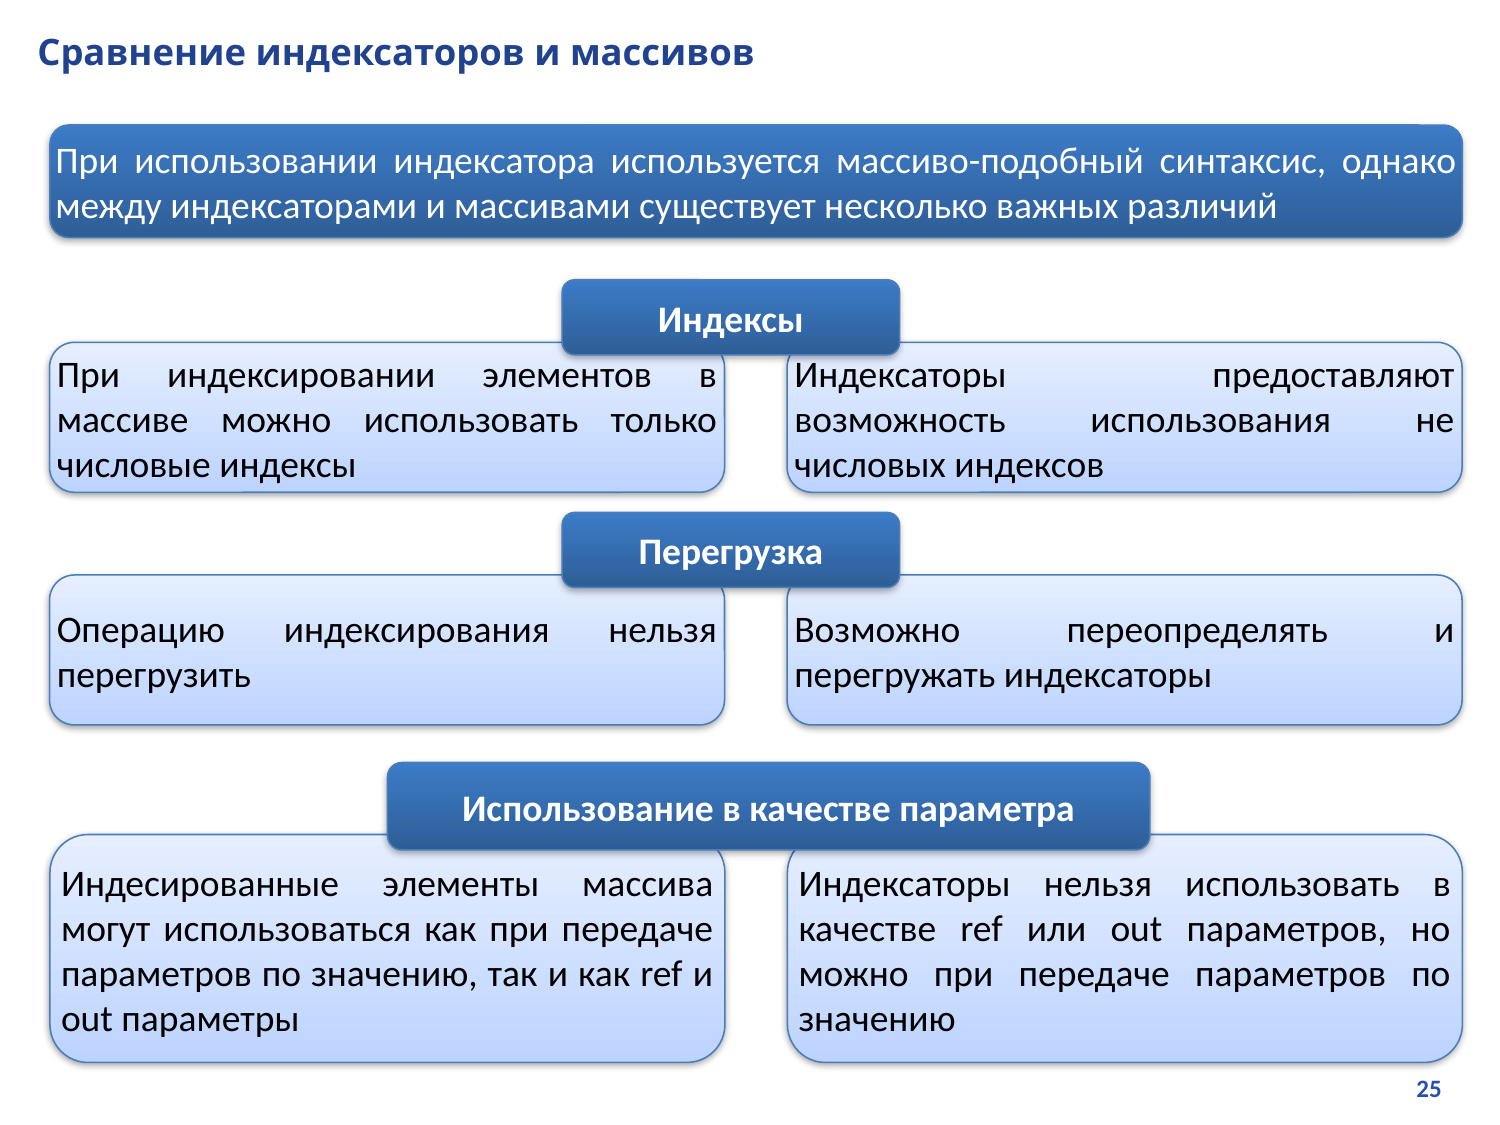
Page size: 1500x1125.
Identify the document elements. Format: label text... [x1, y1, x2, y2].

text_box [49, 124, 1463, 238]
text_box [49, 762, 1463, 1063]
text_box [49, 279, 1463, 493]
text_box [49, 512, 1463, 726]
title Сравнение индексаторов и массивов [36, 29, 1469, 90]
